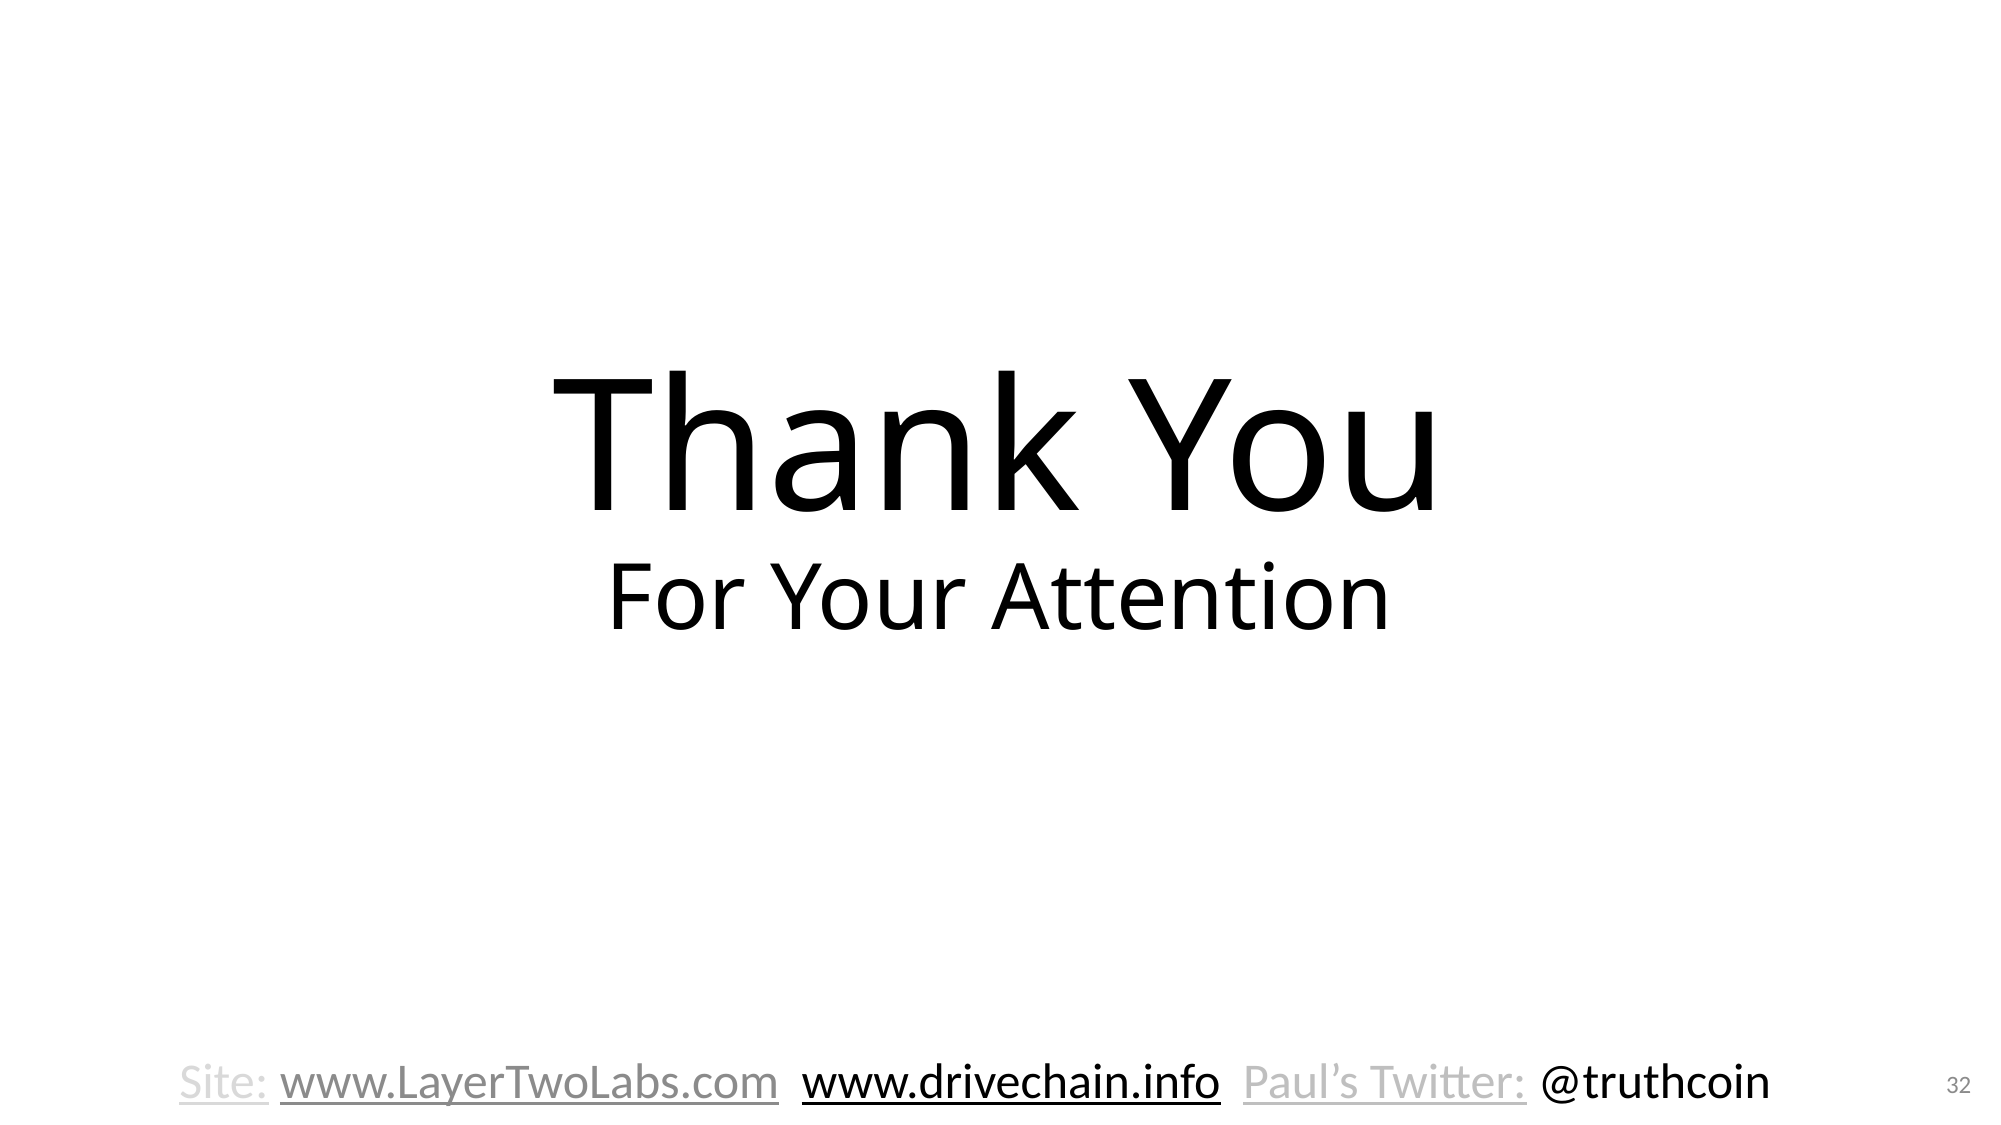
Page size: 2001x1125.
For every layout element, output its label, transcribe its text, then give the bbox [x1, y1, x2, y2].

title Thank You For Your Attention [382, 179, 1617, 822]
slide_number 32 [1920, 1054, 1987, 1114]
footer Site: www.LayerTwoLabs.com www.drivechain.info Paul’s Twitter: @truthcoin [87, 1042, 1863, 1114]
